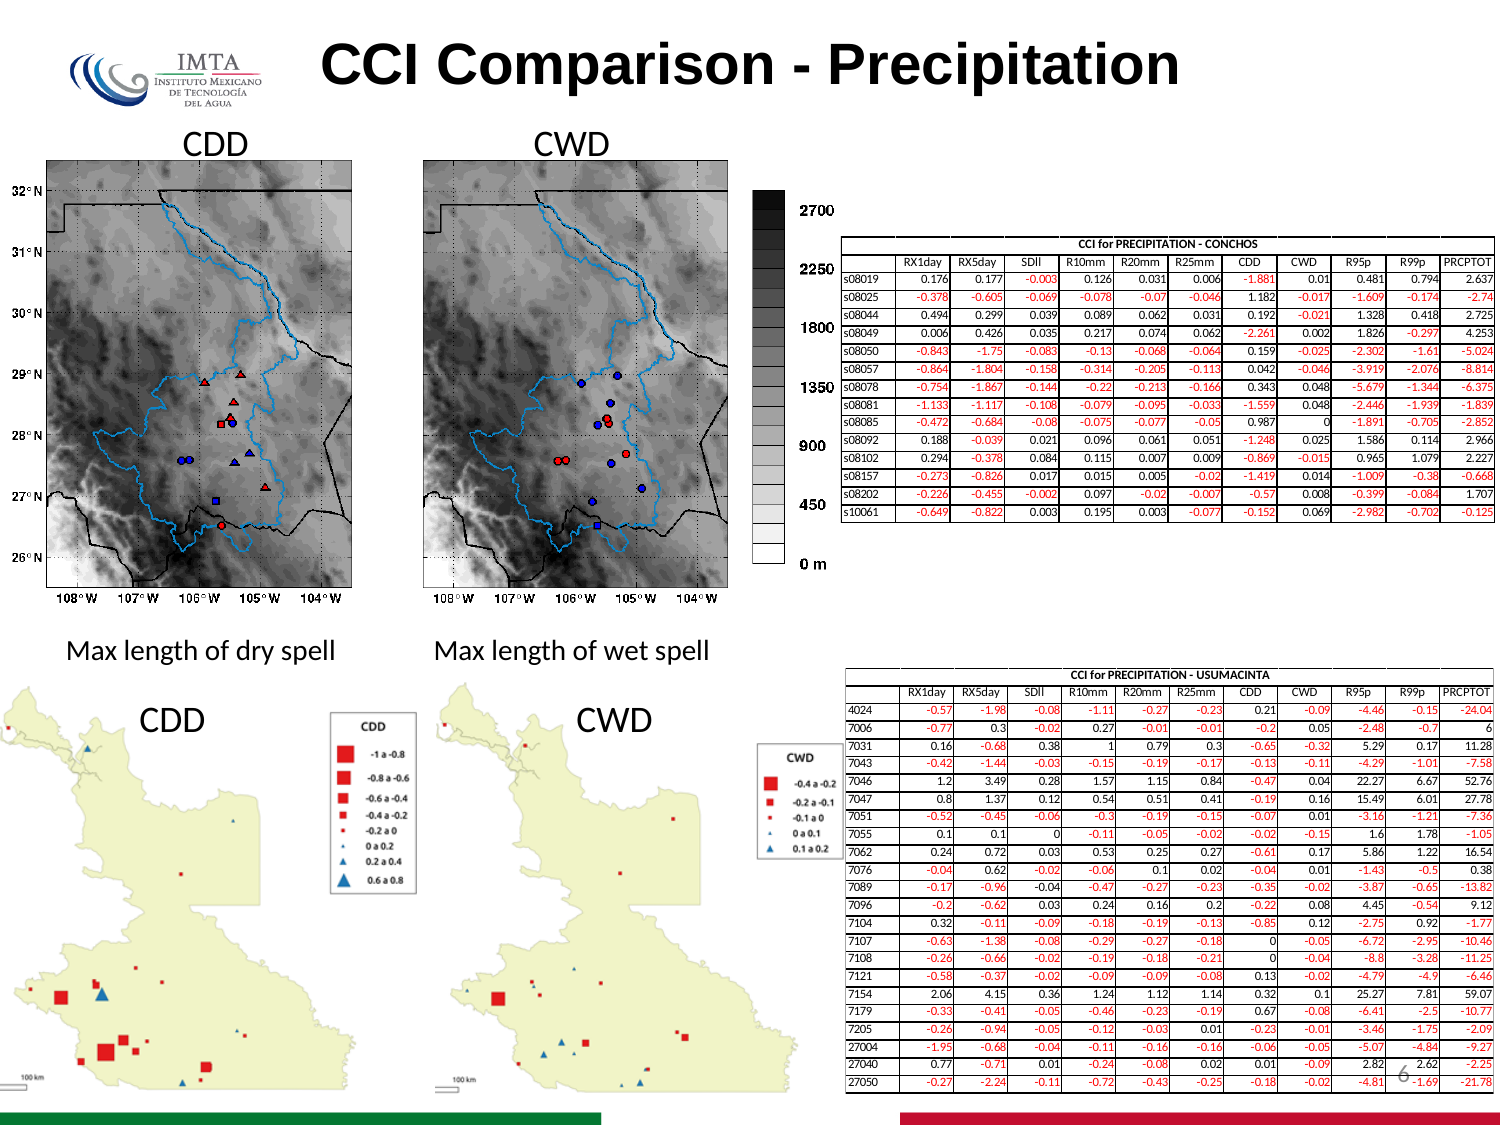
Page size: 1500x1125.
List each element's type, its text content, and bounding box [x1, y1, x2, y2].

text_box CCI Comparison - Precipitation [170, 19, 1332, 104]
text_box Max length of wet spell [418, 623, 726, 674]
picture [0, 0, 1500, 1125]
text_box CWD [518, 112, 625, 150]
text_box Max length of dry spell [51, 623, 352, 674]
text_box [845, 667, 1495, 1095]
text_box CDD [168, 112, 264, 151]
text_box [840, 236, 1496, 525]
